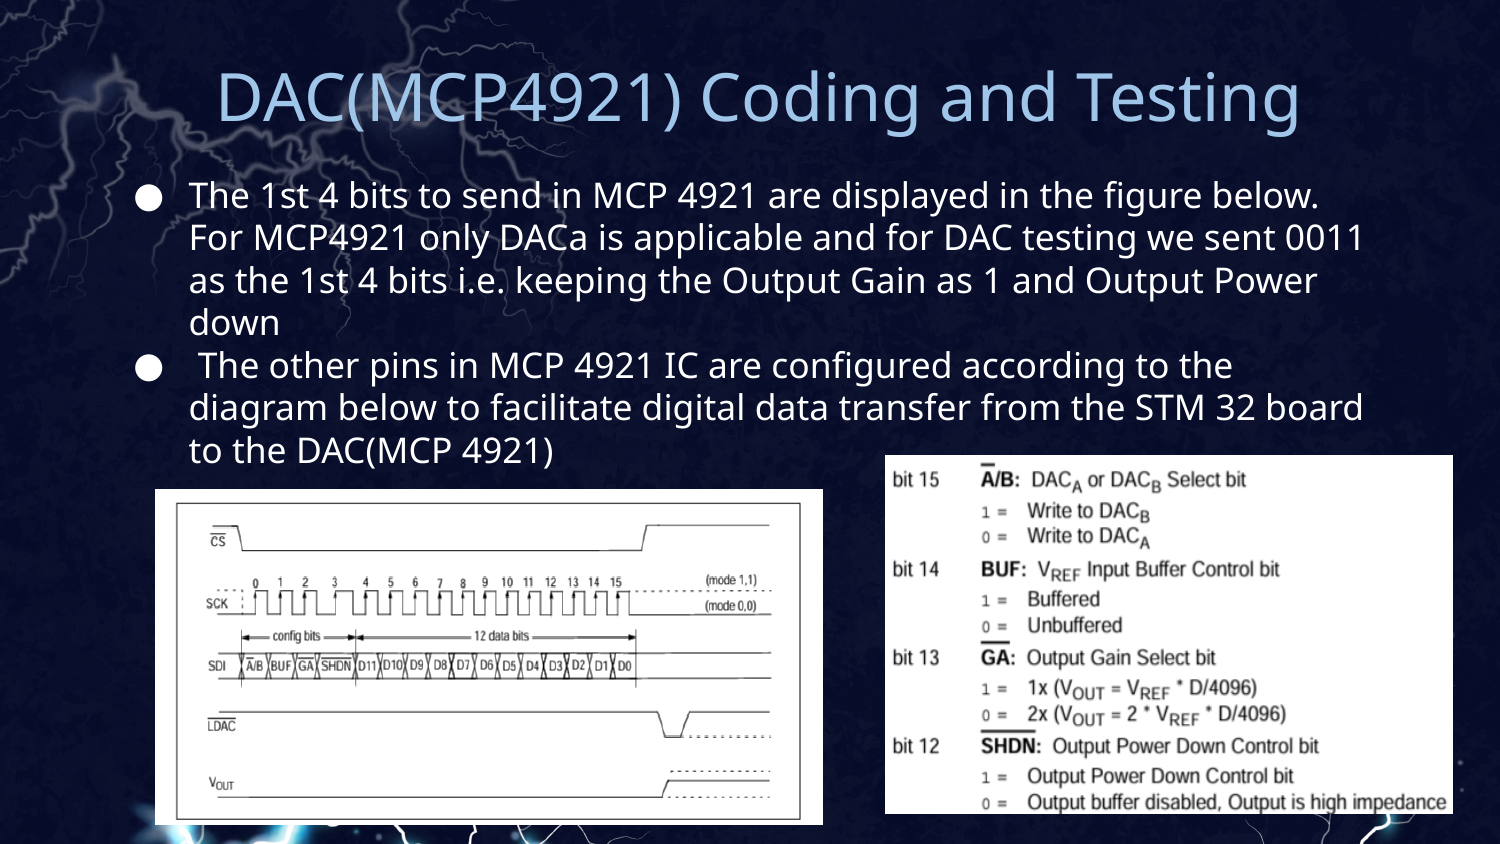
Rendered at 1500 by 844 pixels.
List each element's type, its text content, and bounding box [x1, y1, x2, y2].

picture [885, 454, 1500, 844]
title DAC(MCP4921) Coding and Testing [76, 38, 1442, 150]
subtitle The 1st 4 bits to send in MCP 4921 are displayed in the figure below. For MCP4921 only DACa is applicable and for DAC testing we sent 0011 as the 1st 4 bits i.e. keeping the Output Gain as 1 and Output Power down The other pins in MCP 4921 IC are configured according to the diagram below to facilitate digital data transfer from the STM 32 board to the DAC(MCP 4921) [98, 157, 1395, 788]
picture [108, 488, 823, 844]
